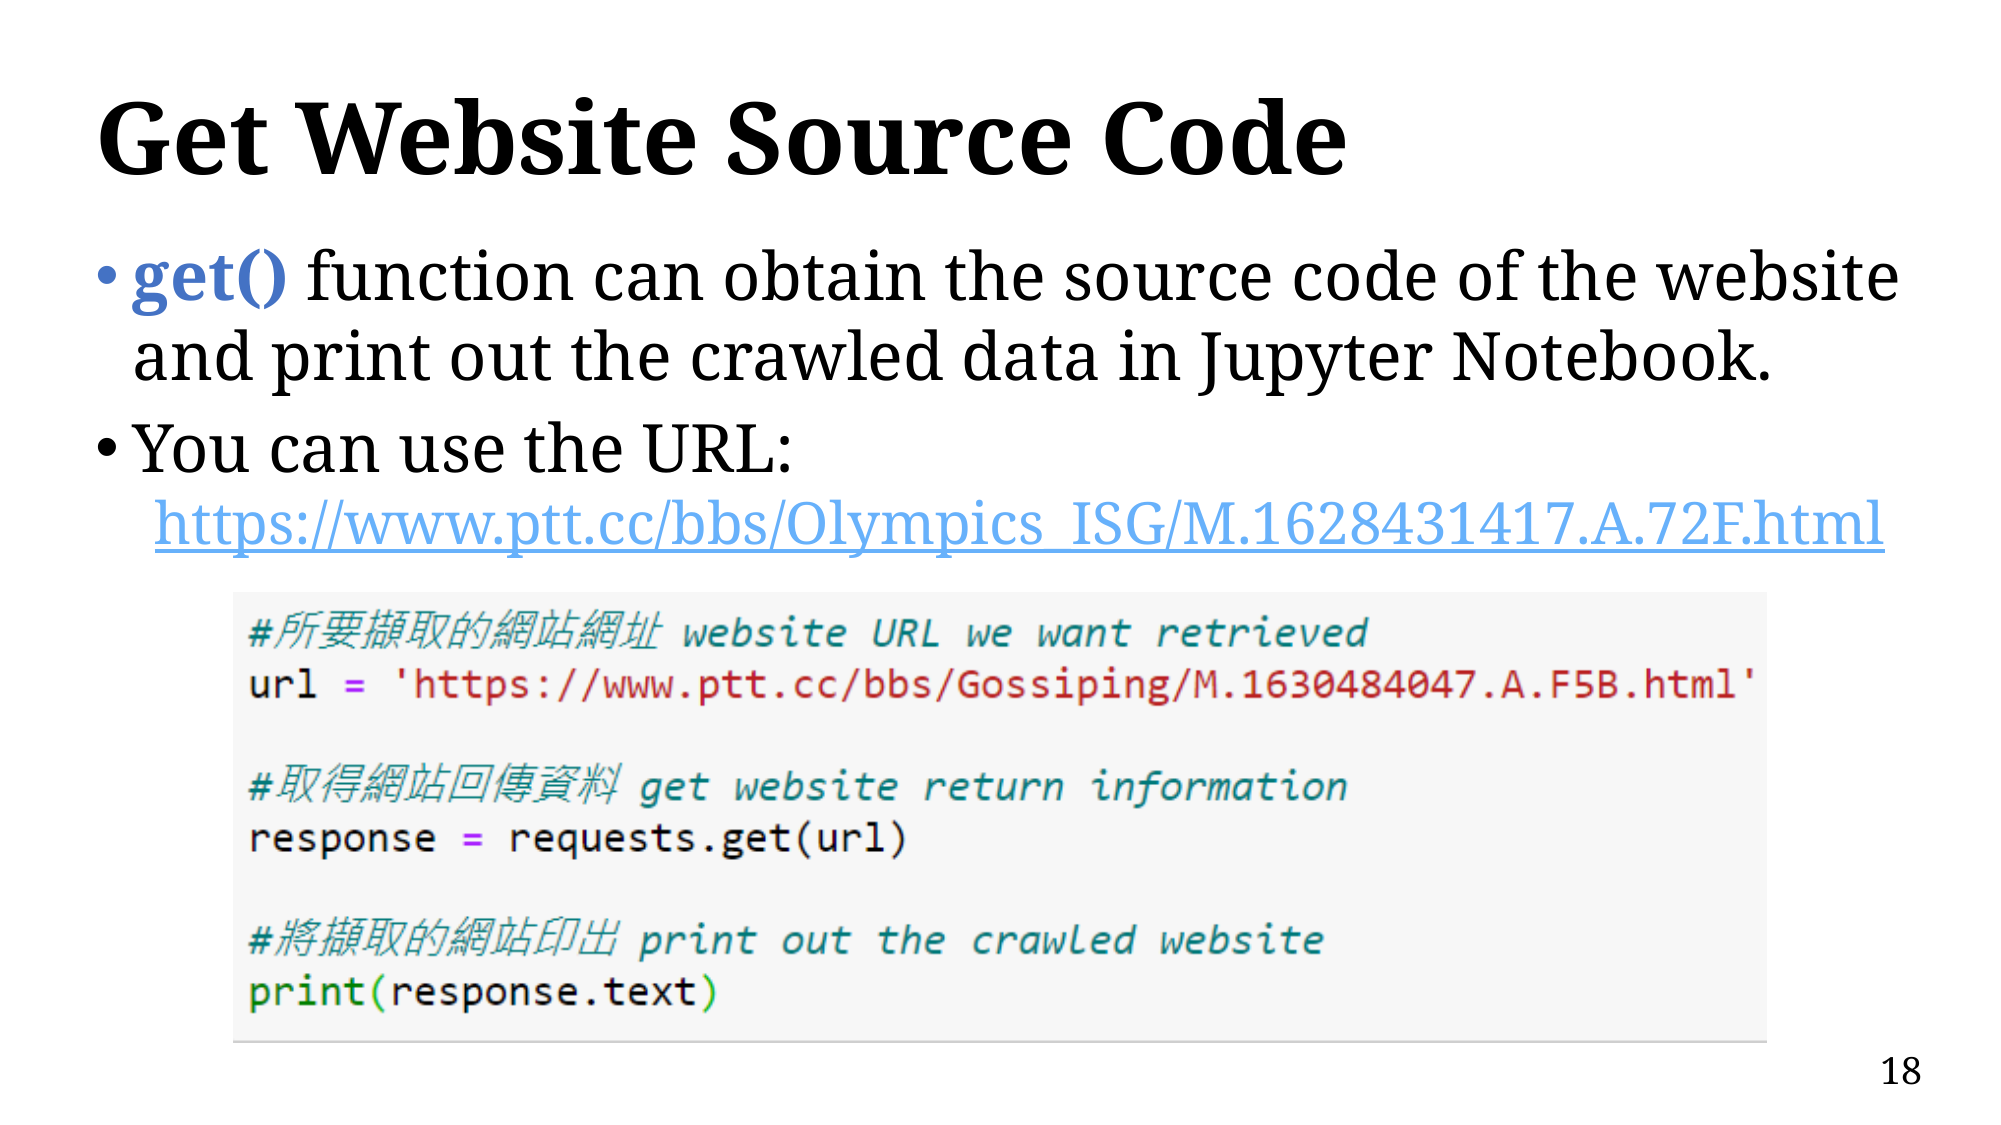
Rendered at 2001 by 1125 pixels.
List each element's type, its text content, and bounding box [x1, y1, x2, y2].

slide_number 18 [1487, 1042, 1938, 1103]
title Get Website Source Code [80, 59, 1920, 225]
list get() function can obtain the source code of the website and print out the crawled data in Jupyter Notebook. You can use the URL: https://www.ptt.cc/bbs/Olympics_ISG/M.1628431417.A.72F.html [80, 226, 1920, 1000]
picture [233, 592, 1767, 1043]
